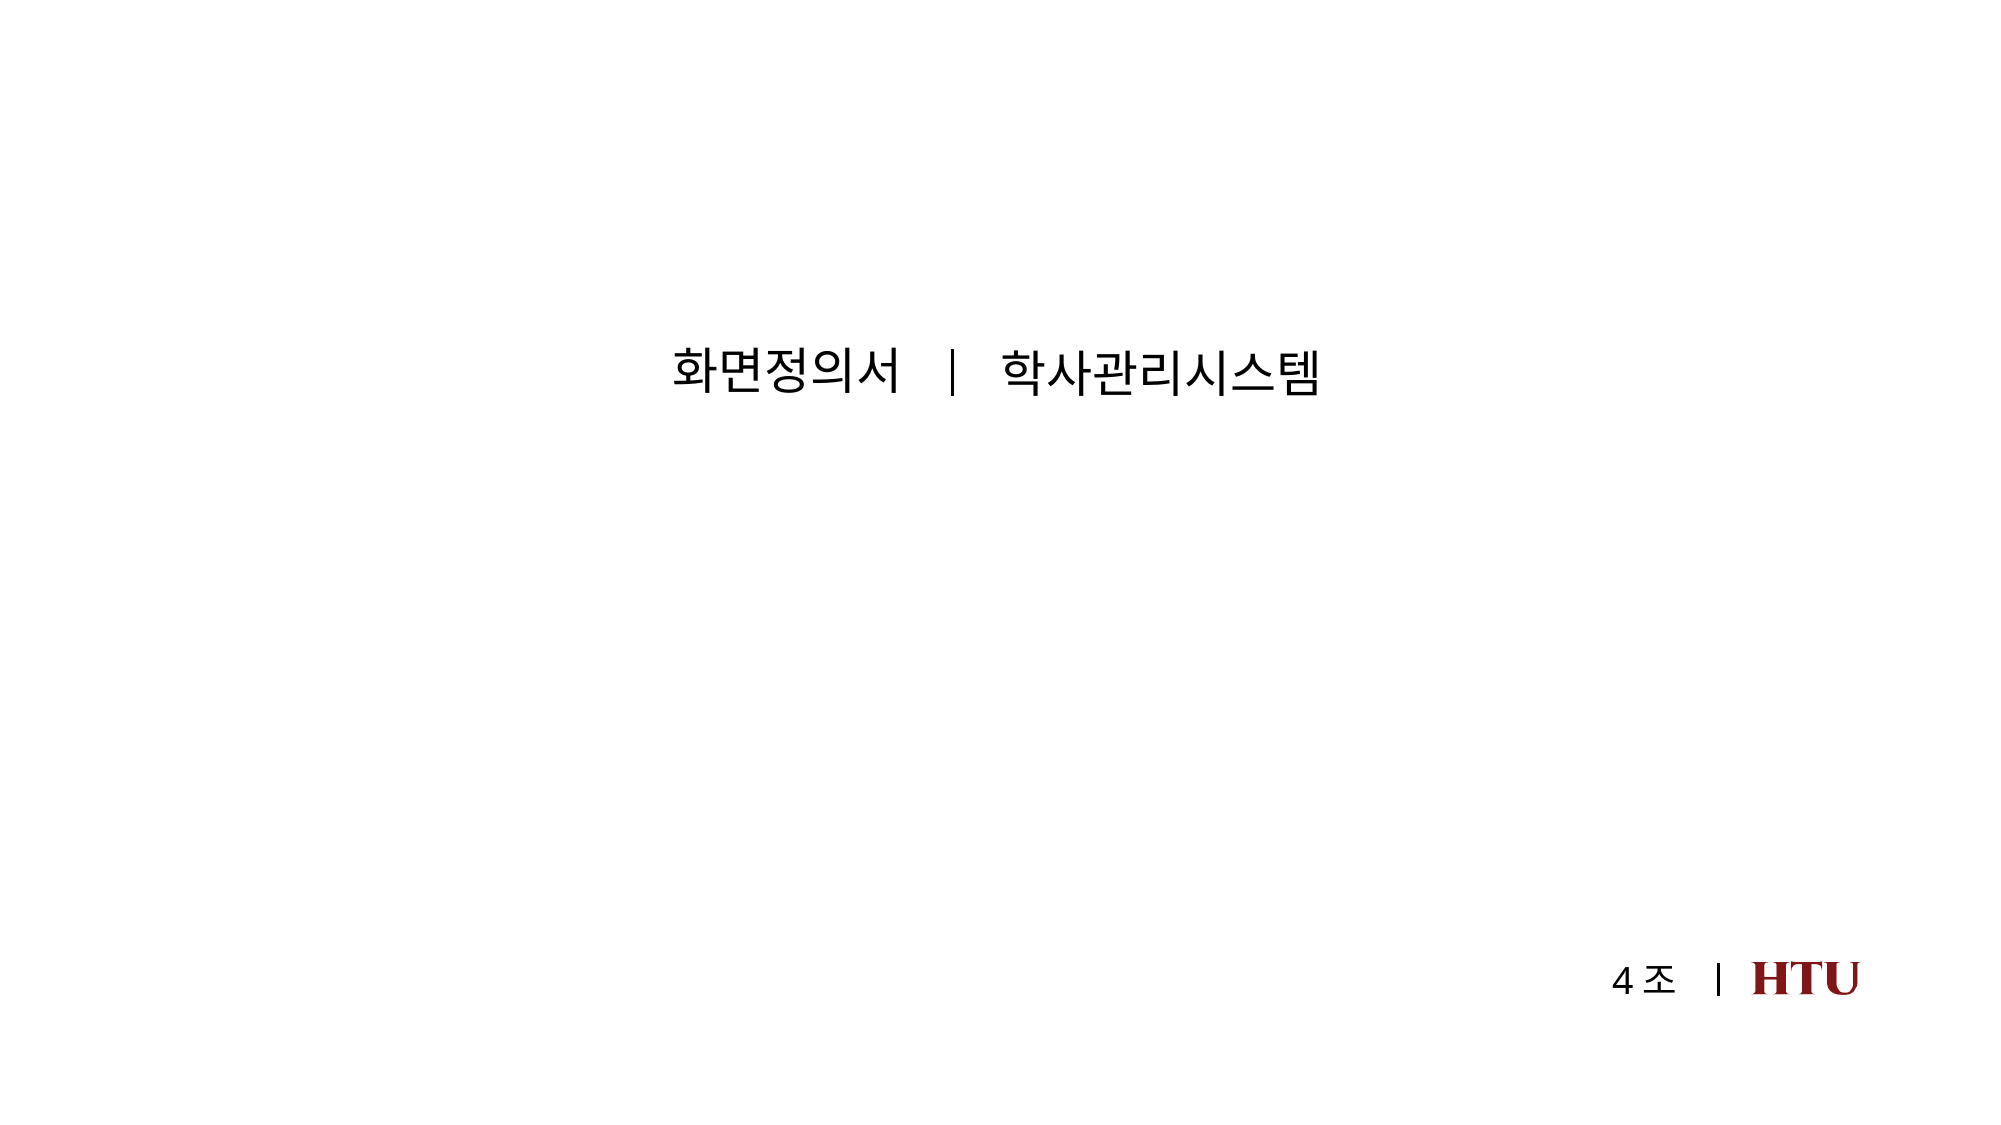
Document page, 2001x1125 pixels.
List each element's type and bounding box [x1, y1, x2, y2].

picture [1748, 955, 1865, 1002]
text_box [1600, 947, 1854, 1011]
text_box [646, 332, 1354, 411]
